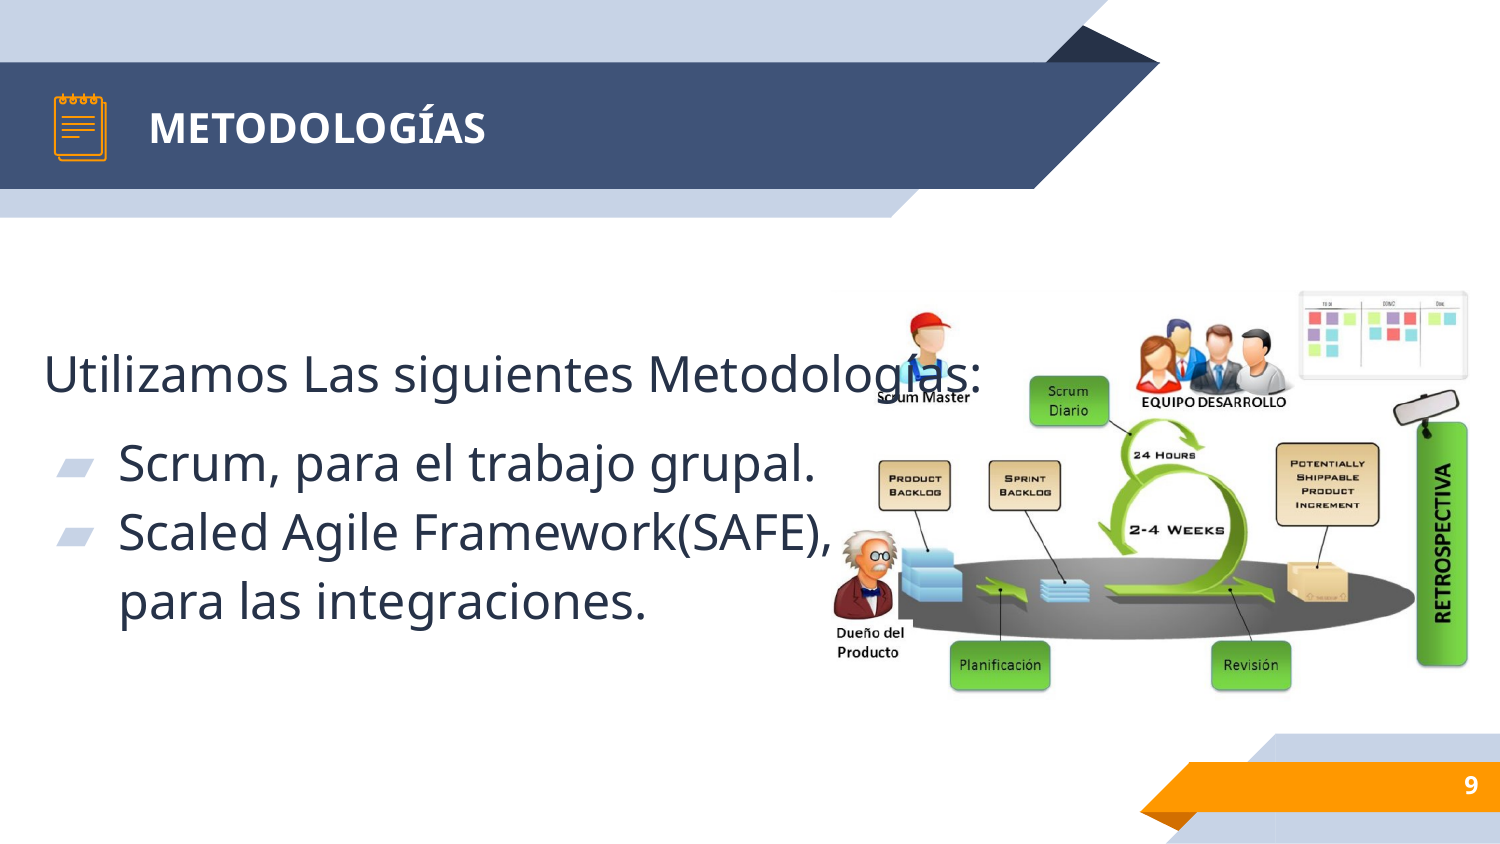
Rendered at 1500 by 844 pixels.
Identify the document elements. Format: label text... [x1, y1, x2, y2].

list Utilizamos Las siguientes Metodologías: Scrum, para el trabajo grupal. Scaled Agile Framework(SAFE), para las integraciones. [28, 227, 1035, 744]
slide_number ‹#› [1249, 760, 1494, 813]
picture [824, 290, 1484, 702]
title METODOLOGÍAS [133, 64, 1035, 190]
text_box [54, 93, 106, 161]
